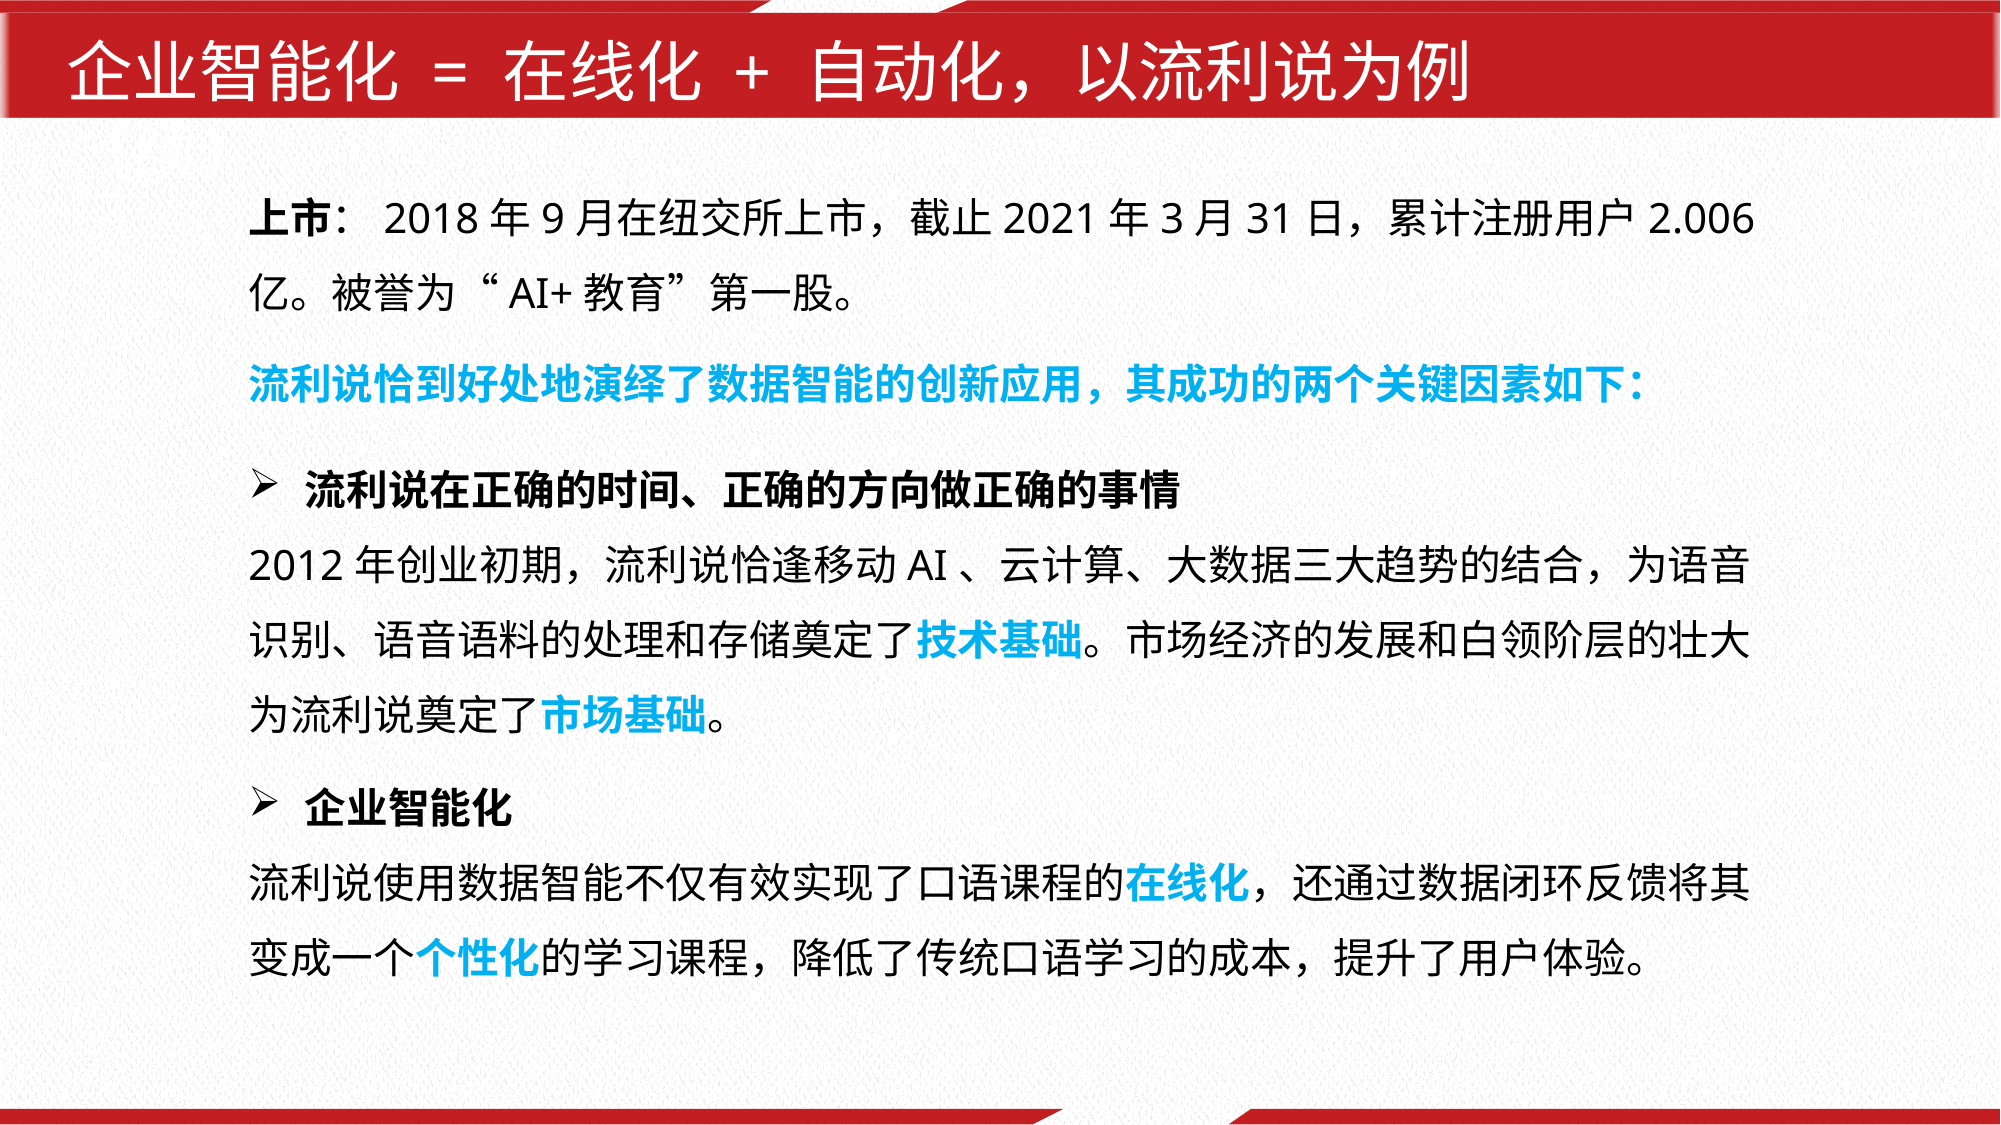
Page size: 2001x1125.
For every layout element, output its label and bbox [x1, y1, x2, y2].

picture [0, 12, 2000, 118]
text_box [0, 118, 2000, 1125]
text_box [0, 0, 2000, 12]
